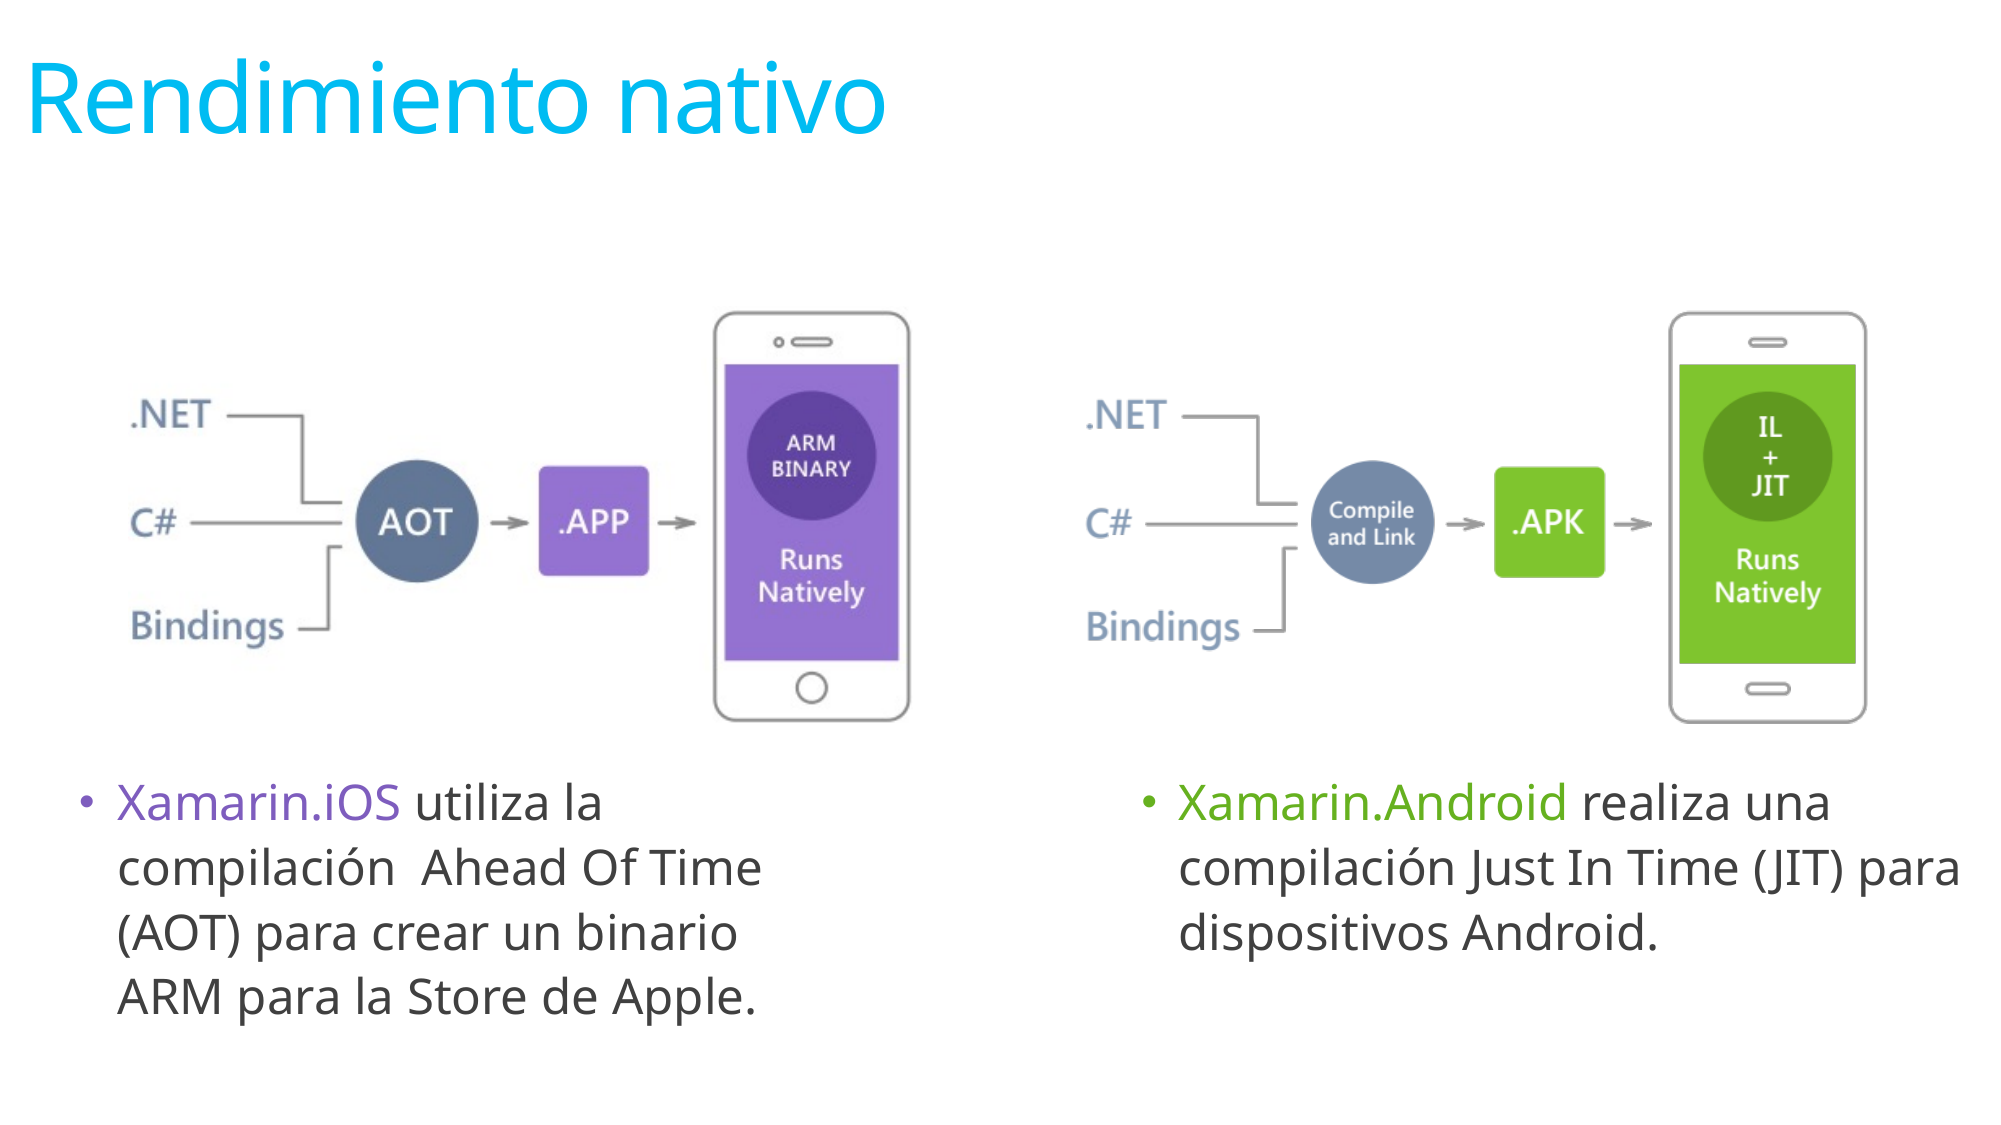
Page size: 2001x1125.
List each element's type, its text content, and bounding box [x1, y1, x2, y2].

title Rendimiento nativo [0, 33, 1912, 195]
list Xamarin.Android realiza una compilación Just In Time (JIT) para dispositivos Android. [1117, 750, 2000, 976]
list Xamarin.iOS utiliza la compilación Ahead Of Time (AOT) para crear un binario ARM para la Store de Apple. [0, 750, 883, 976]
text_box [127, 306, 1868, 729]
